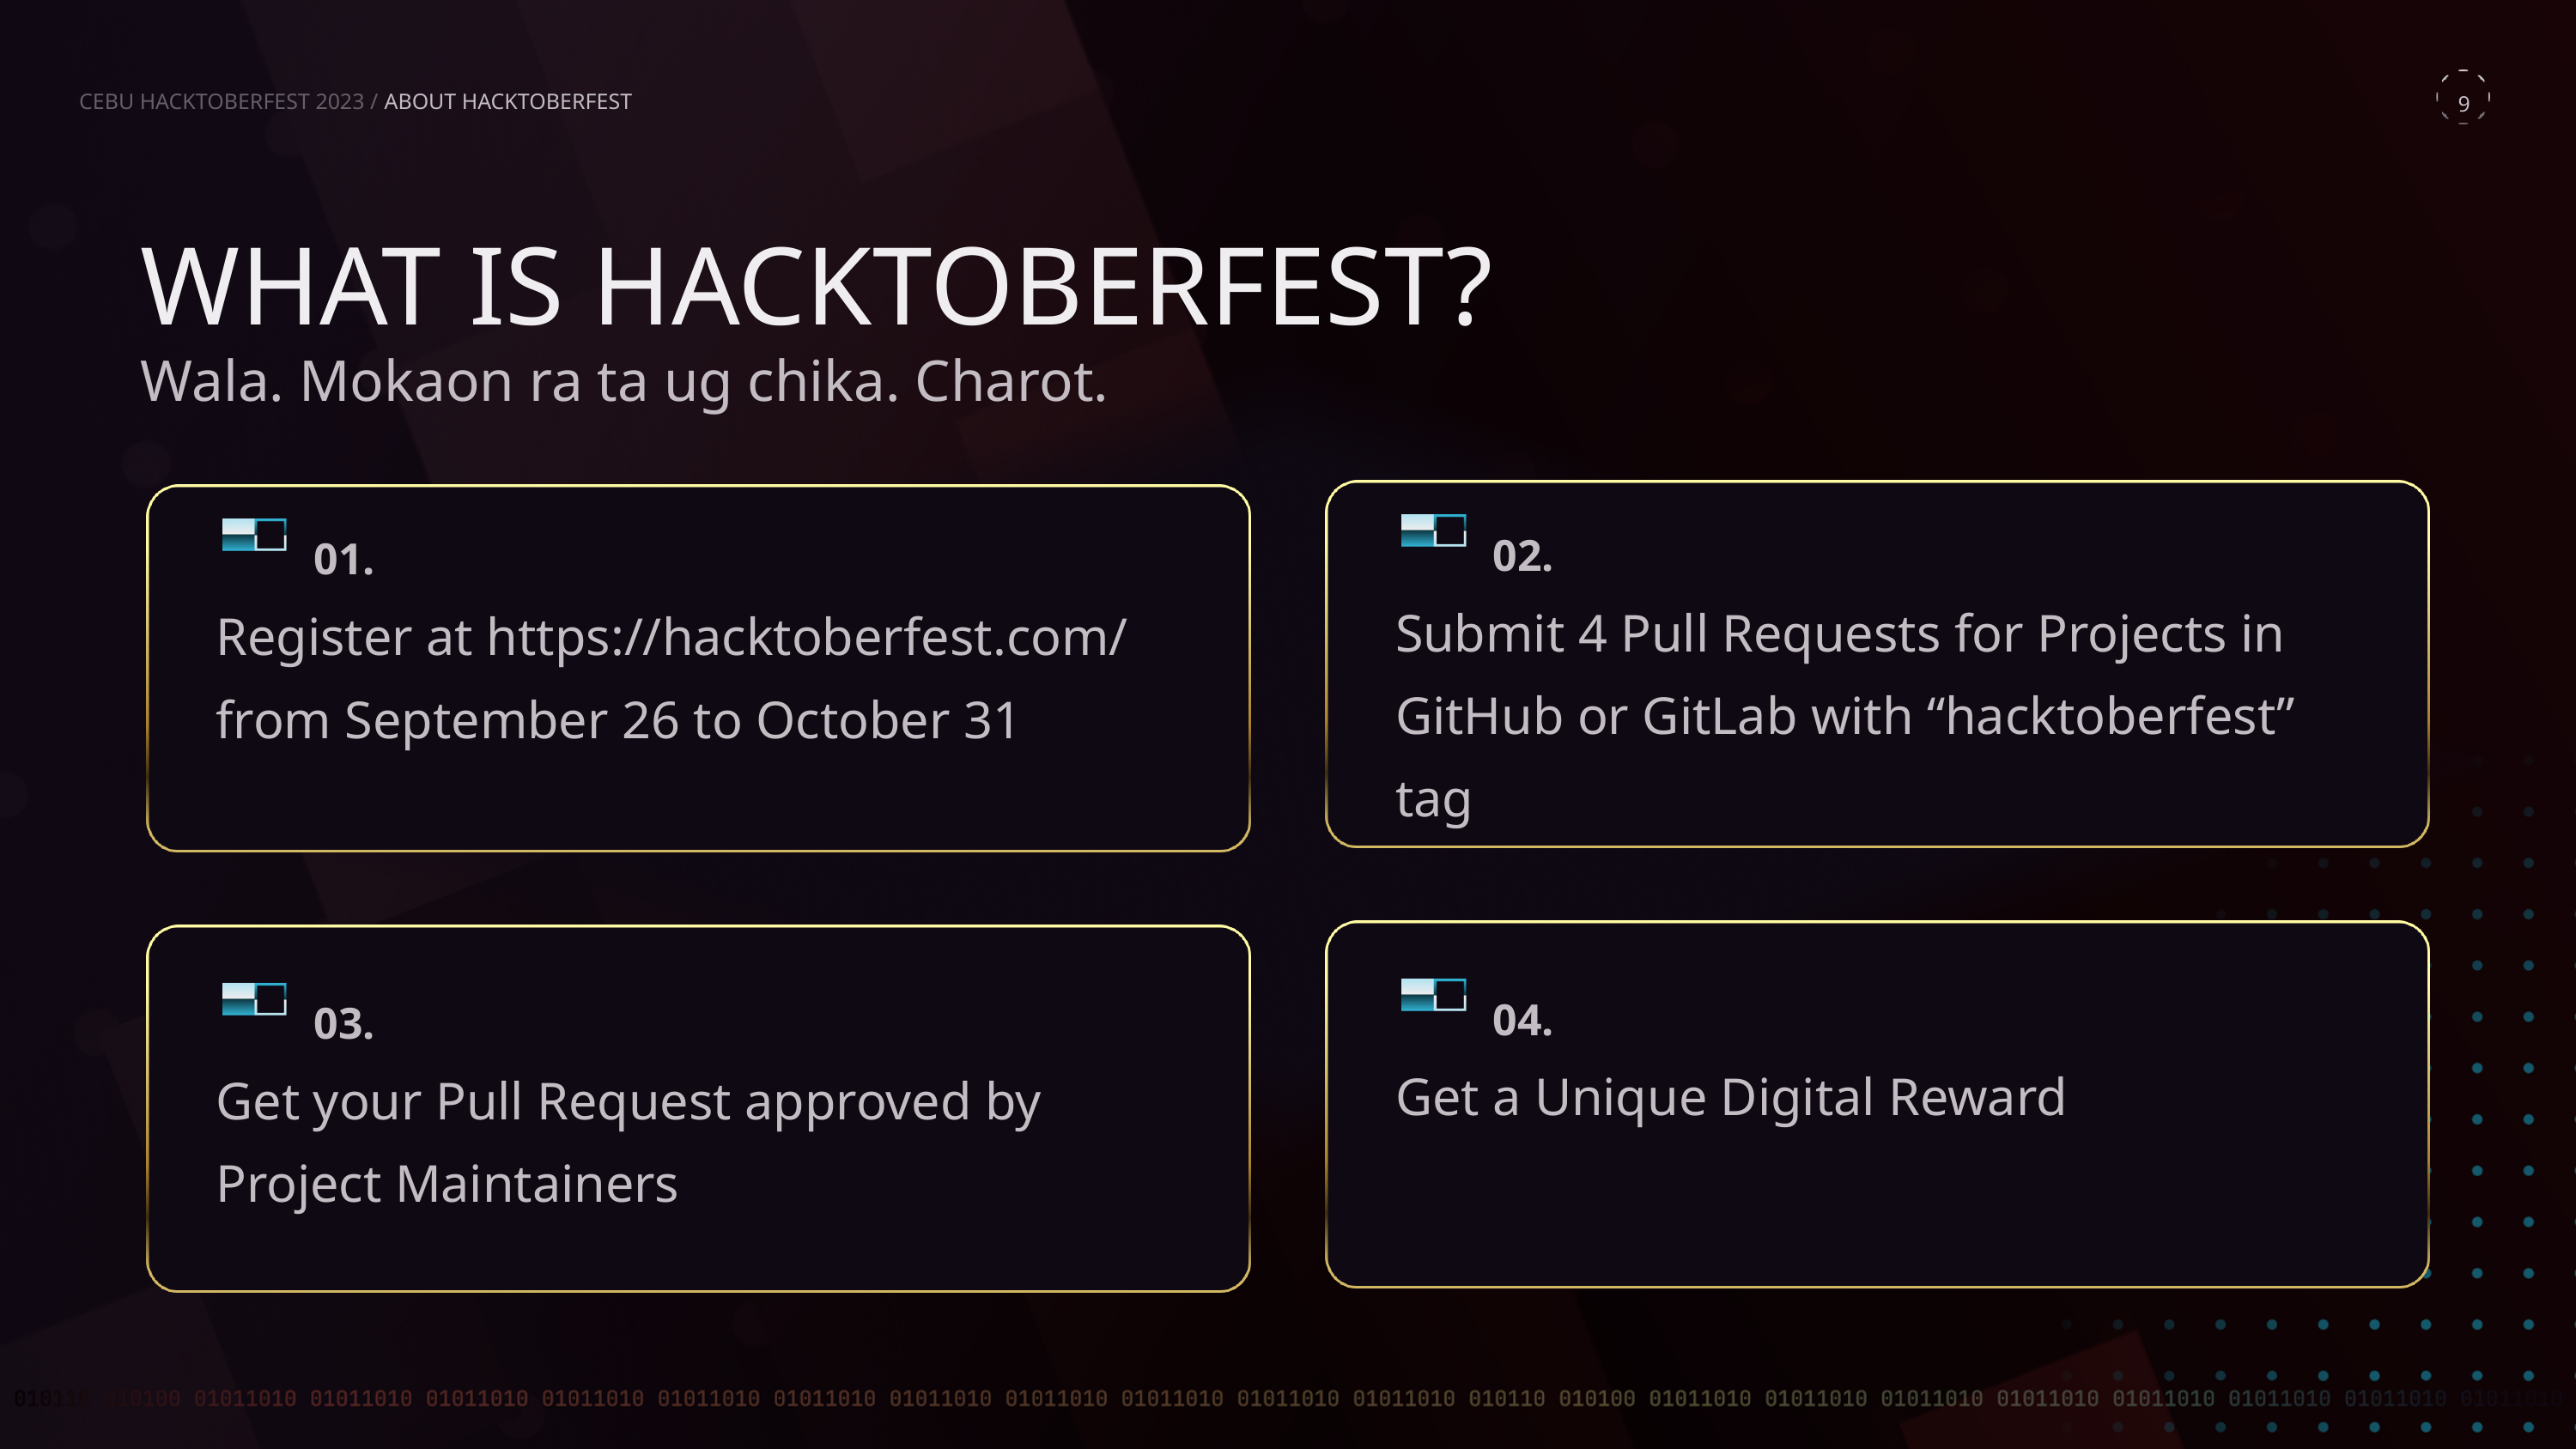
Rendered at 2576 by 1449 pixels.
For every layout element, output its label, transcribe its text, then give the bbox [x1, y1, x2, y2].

text_box Wala. Mokaon ra ta ug chika. Charot. [140, 360, 1493, 402]
text_box WHAT IS HACKTOBERFEST? [140, 217, 2494, 336]
picture [0, 0, 2576, 1449]
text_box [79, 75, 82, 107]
